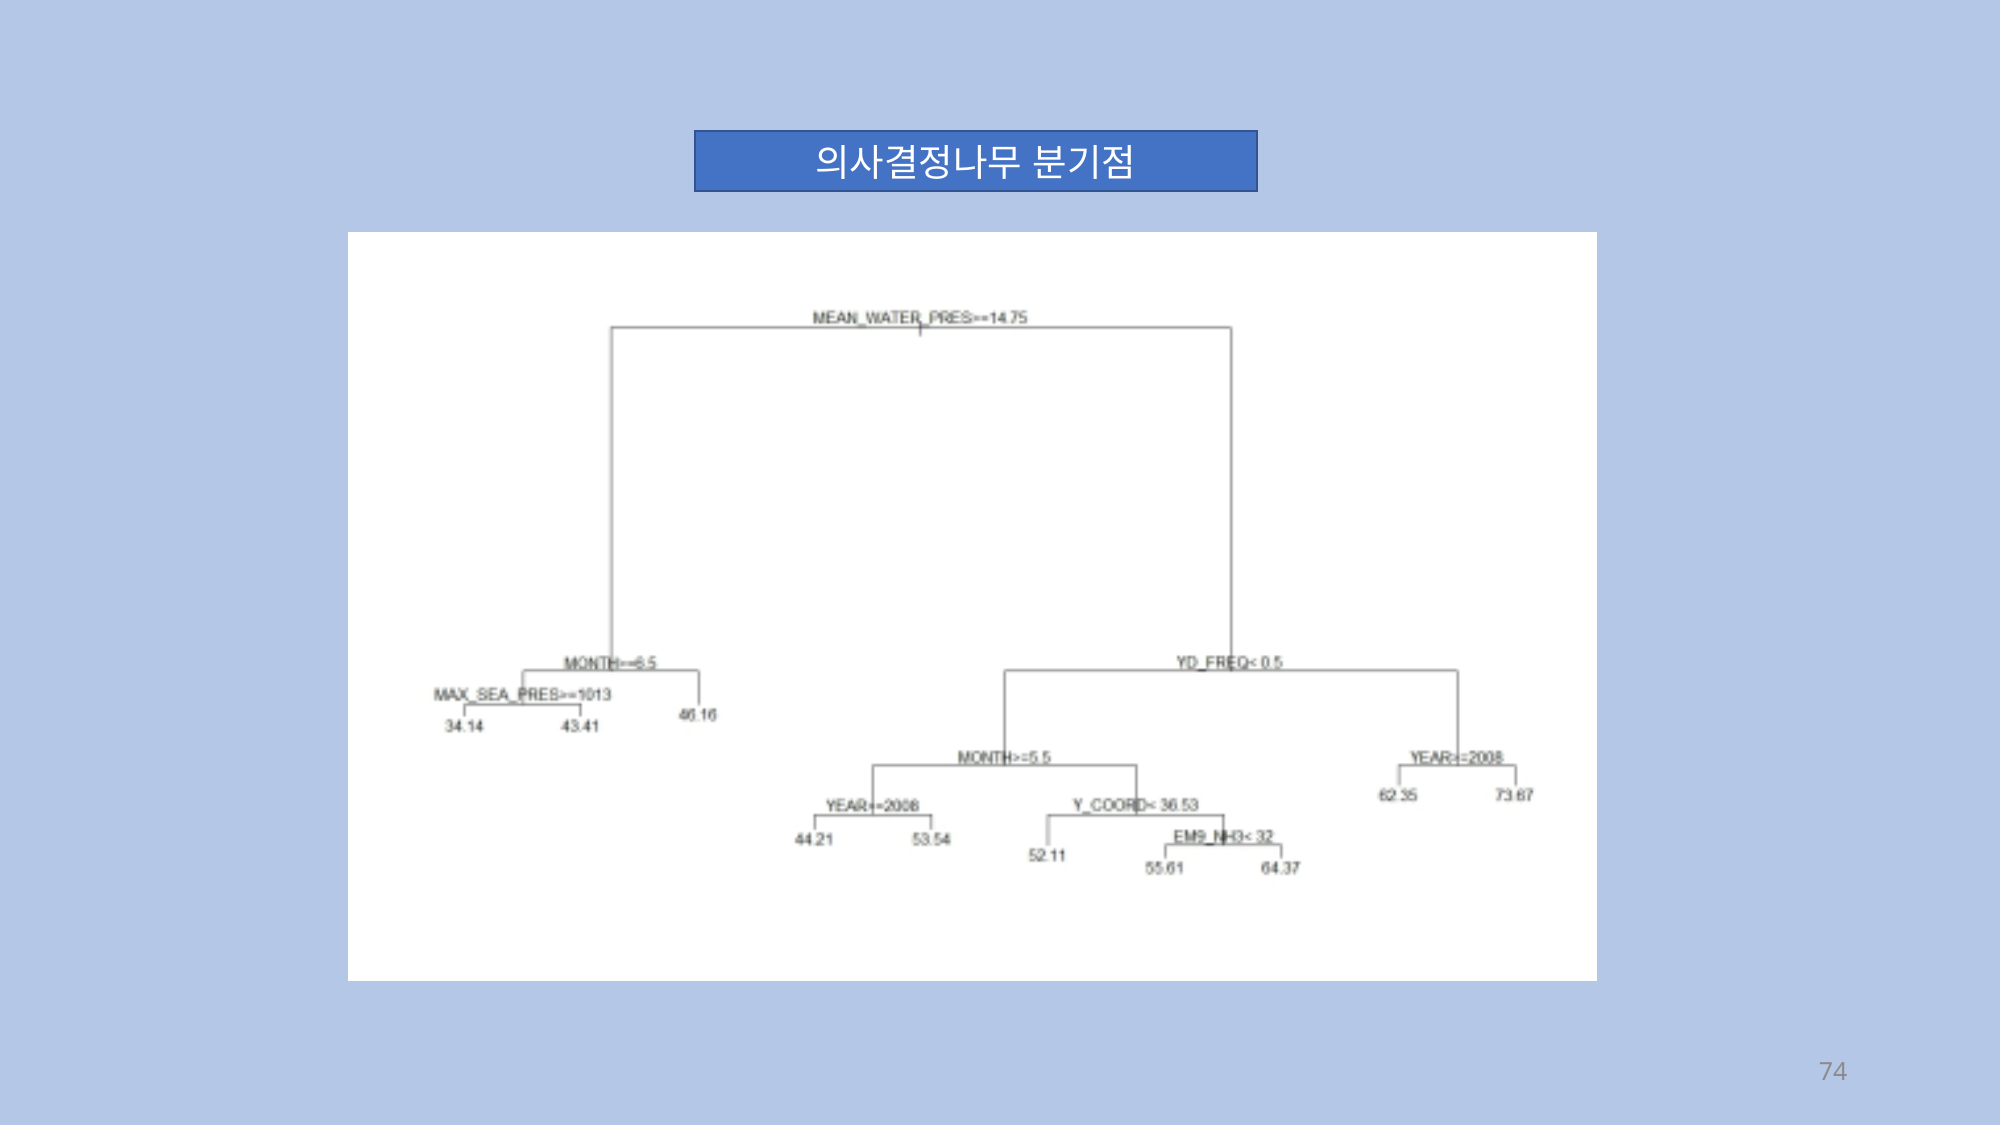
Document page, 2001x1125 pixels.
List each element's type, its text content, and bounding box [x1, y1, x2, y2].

slide_number 74 [1412, 1042, 1863, 1103]
picture [348, 232, 1597, 981]
text_box 의사결정나무 분기점 [694, 130, 1258, 192]
